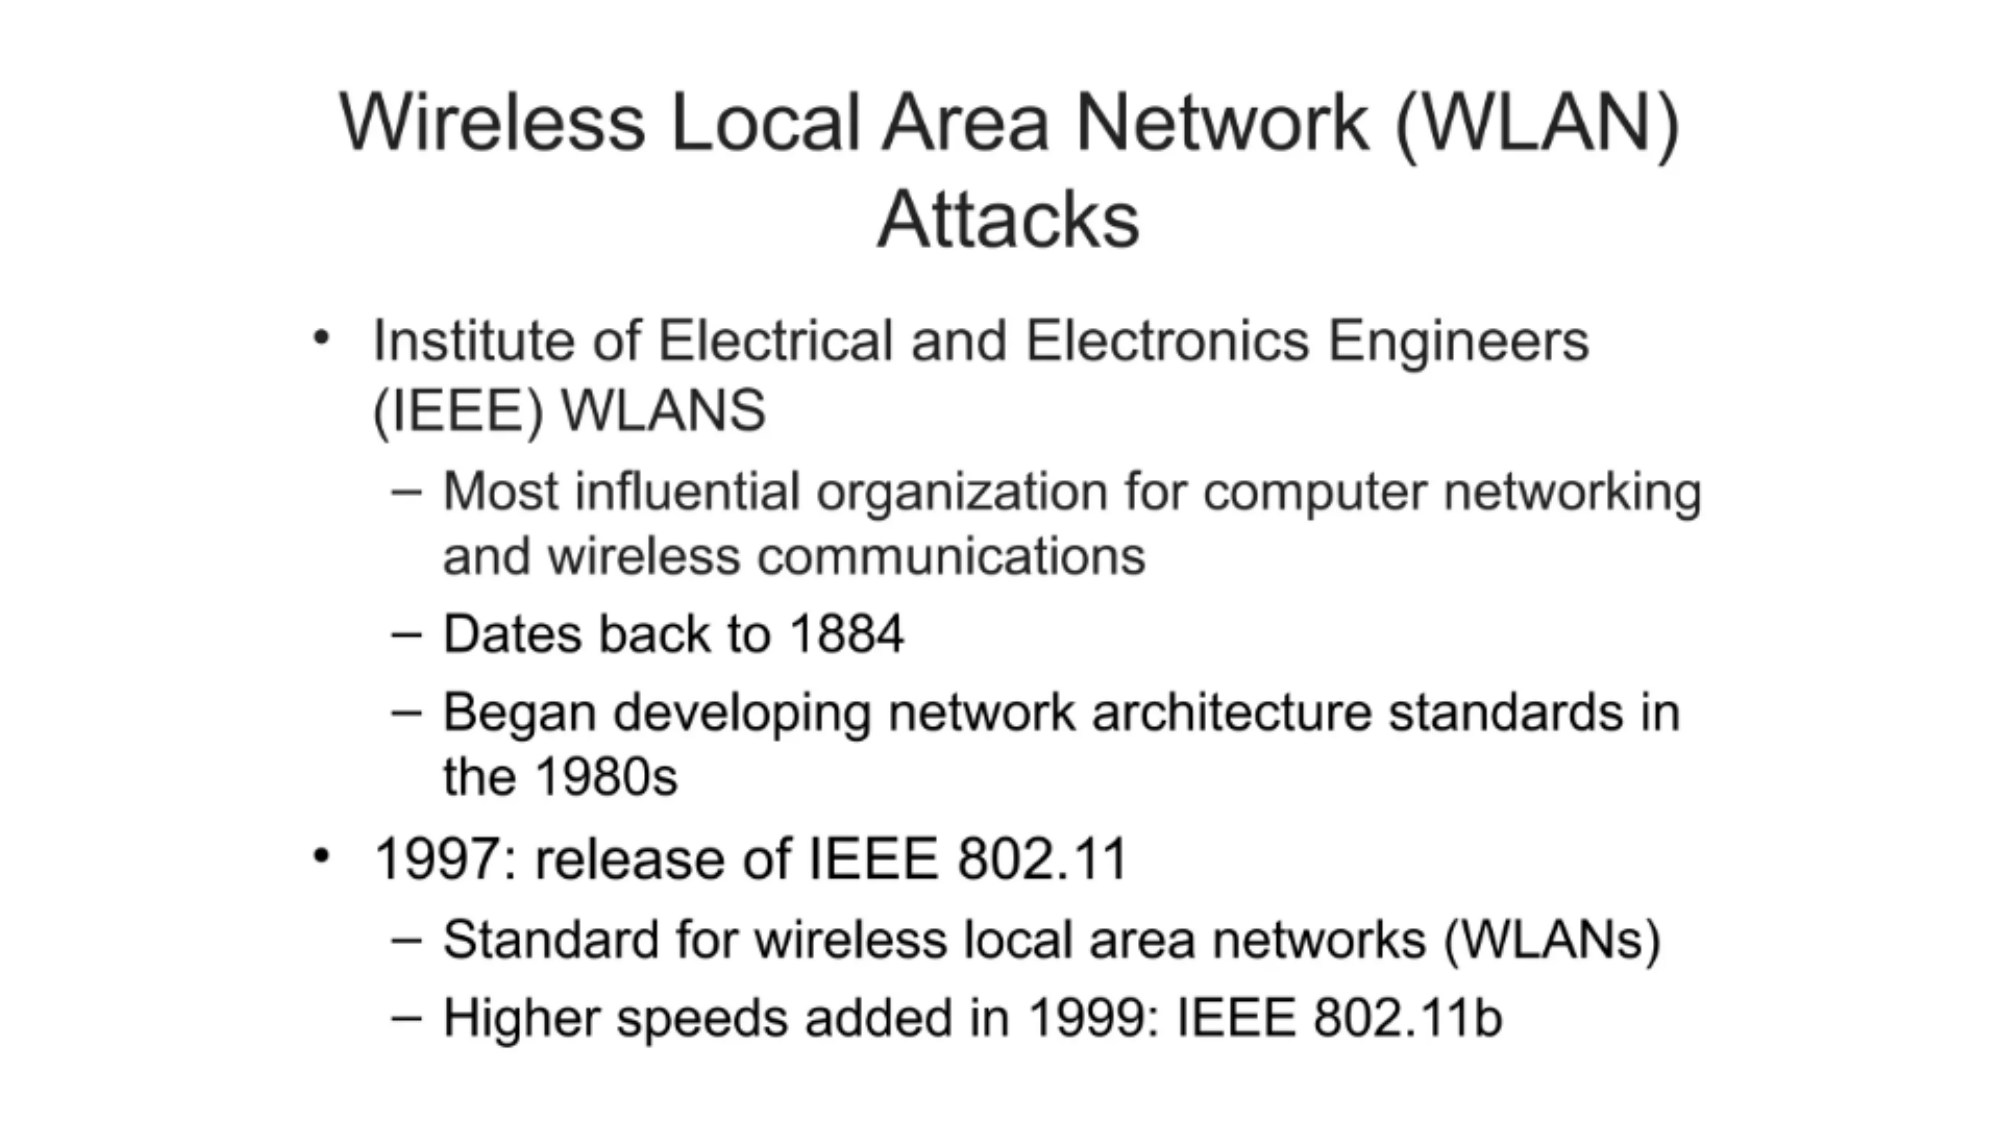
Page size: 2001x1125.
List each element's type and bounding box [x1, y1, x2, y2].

picture [249, 28, 1751, 1096]
